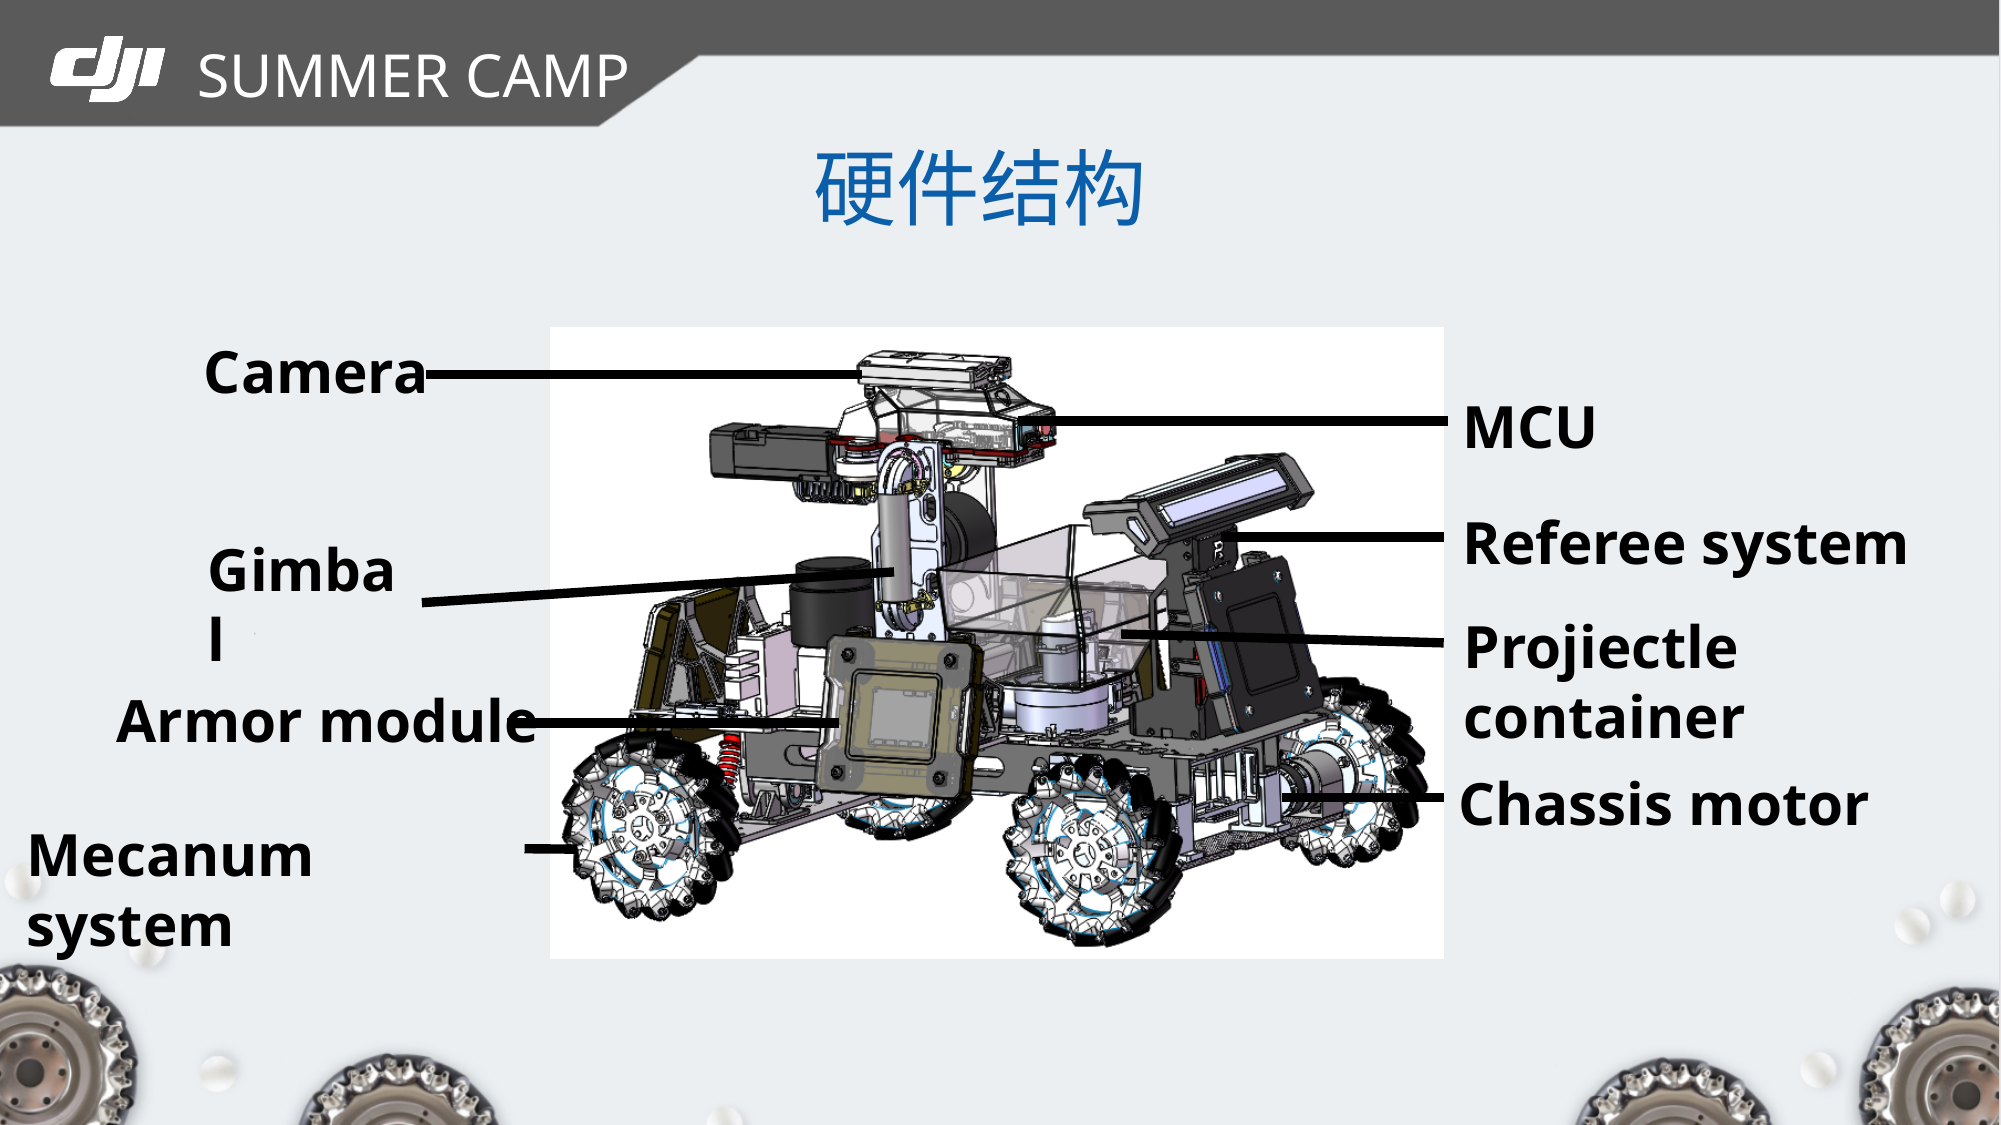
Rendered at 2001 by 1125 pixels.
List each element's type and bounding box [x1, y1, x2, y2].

text_box [1018, 383, 1694, 470]
text_box [189, 327, 863, 414]
text_box [0, 0, 1999, 1125]
picture [550, 327, 1444, 959]
text_box [1221, 499, 1938, 585]
text_box [1282, 759, 1892, 846]
text_box [101, 676, 840, 763]
text_box [11, 810, 578, 968]
text_box [193, 525, 894, 612]
text_box [1121, 602, 2000, 689]
